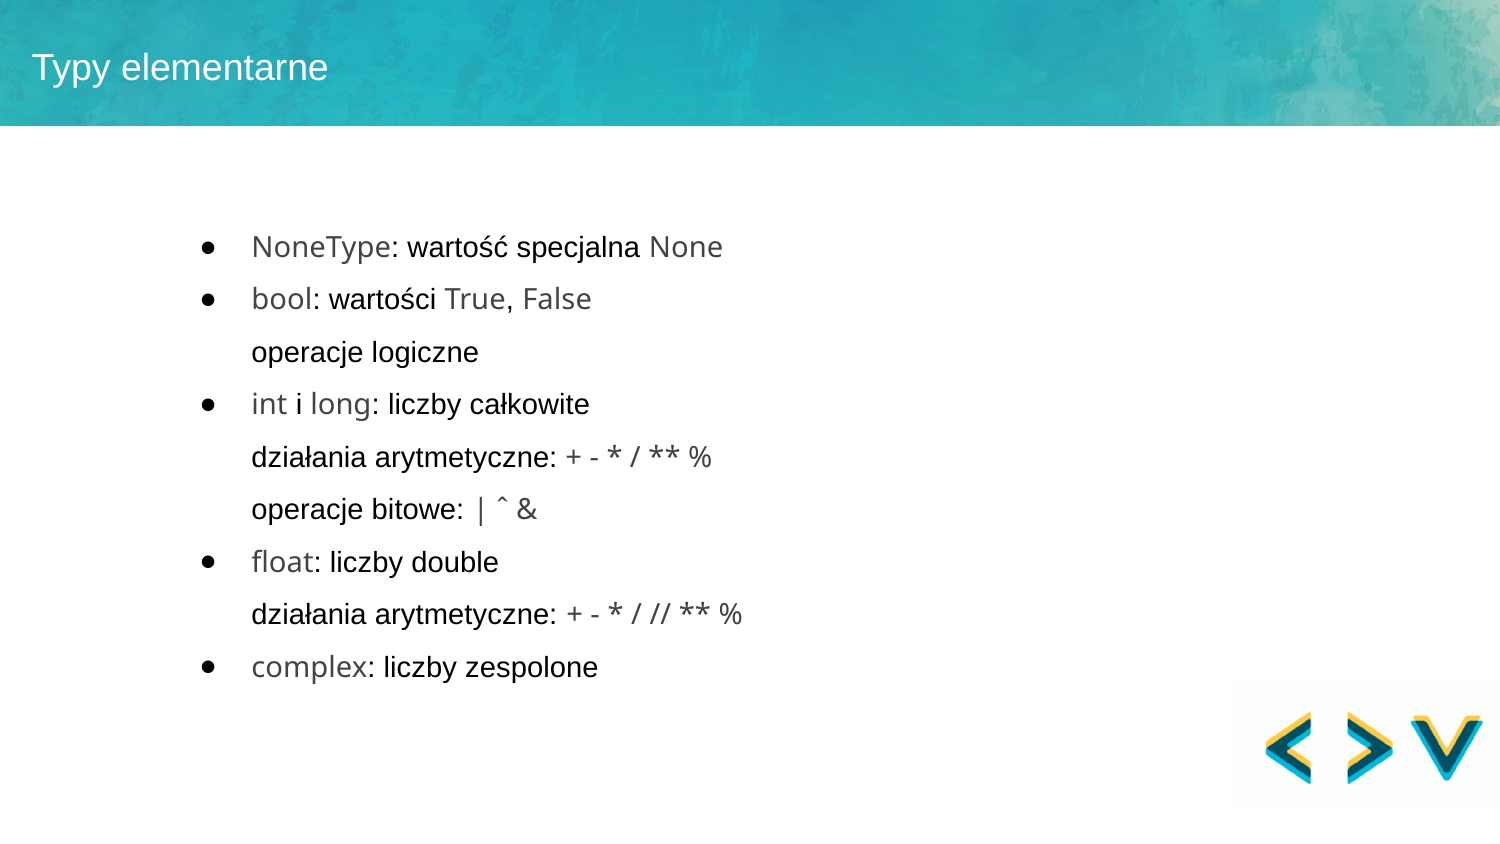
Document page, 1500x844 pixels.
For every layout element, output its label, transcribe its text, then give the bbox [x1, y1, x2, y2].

picture [0, 0, 1500, 844]
text_box NoneType: wartość specjalna None bool: wartości True, False operacje logiczne int i long: liczby całkowite działania arytmetyczne: + - * / ** % operacje bitowe: | ˆ & float: liczby double działania arytmetyczne: + - * / // ** % complex: liczby zespolone [161, 200, 1393, 693]
text_box Typy elementarne [16, 28, 400, 106]
